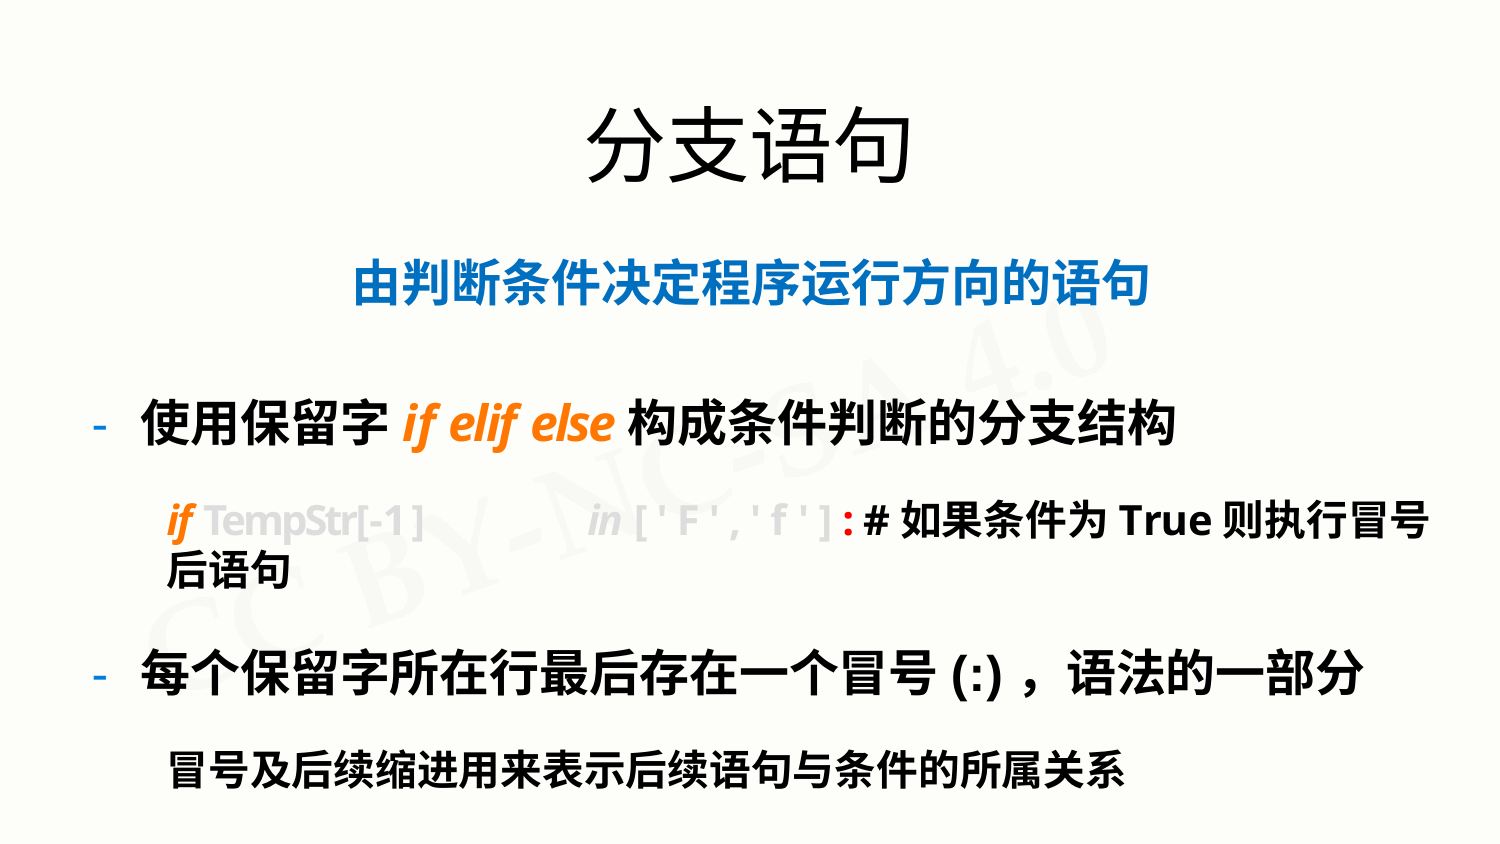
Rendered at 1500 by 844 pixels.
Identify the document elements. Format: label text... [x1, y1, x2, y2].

text_box 由判断条件决定程序运行方向的语句 - 使用保留字if elif else构成条件判断的分支结构 if TempStr[-1] in ['F','f']:#如果条件为True则执行冒号后语句 - 每个保留字所在行最后存在一个冒号(:)，语法的一部分 冒号及后续缩进用来表示后续语句与条件的所属关系 [89, 250, 1468, 794]
title 分支语句 [268, 93, 1231, 235]
